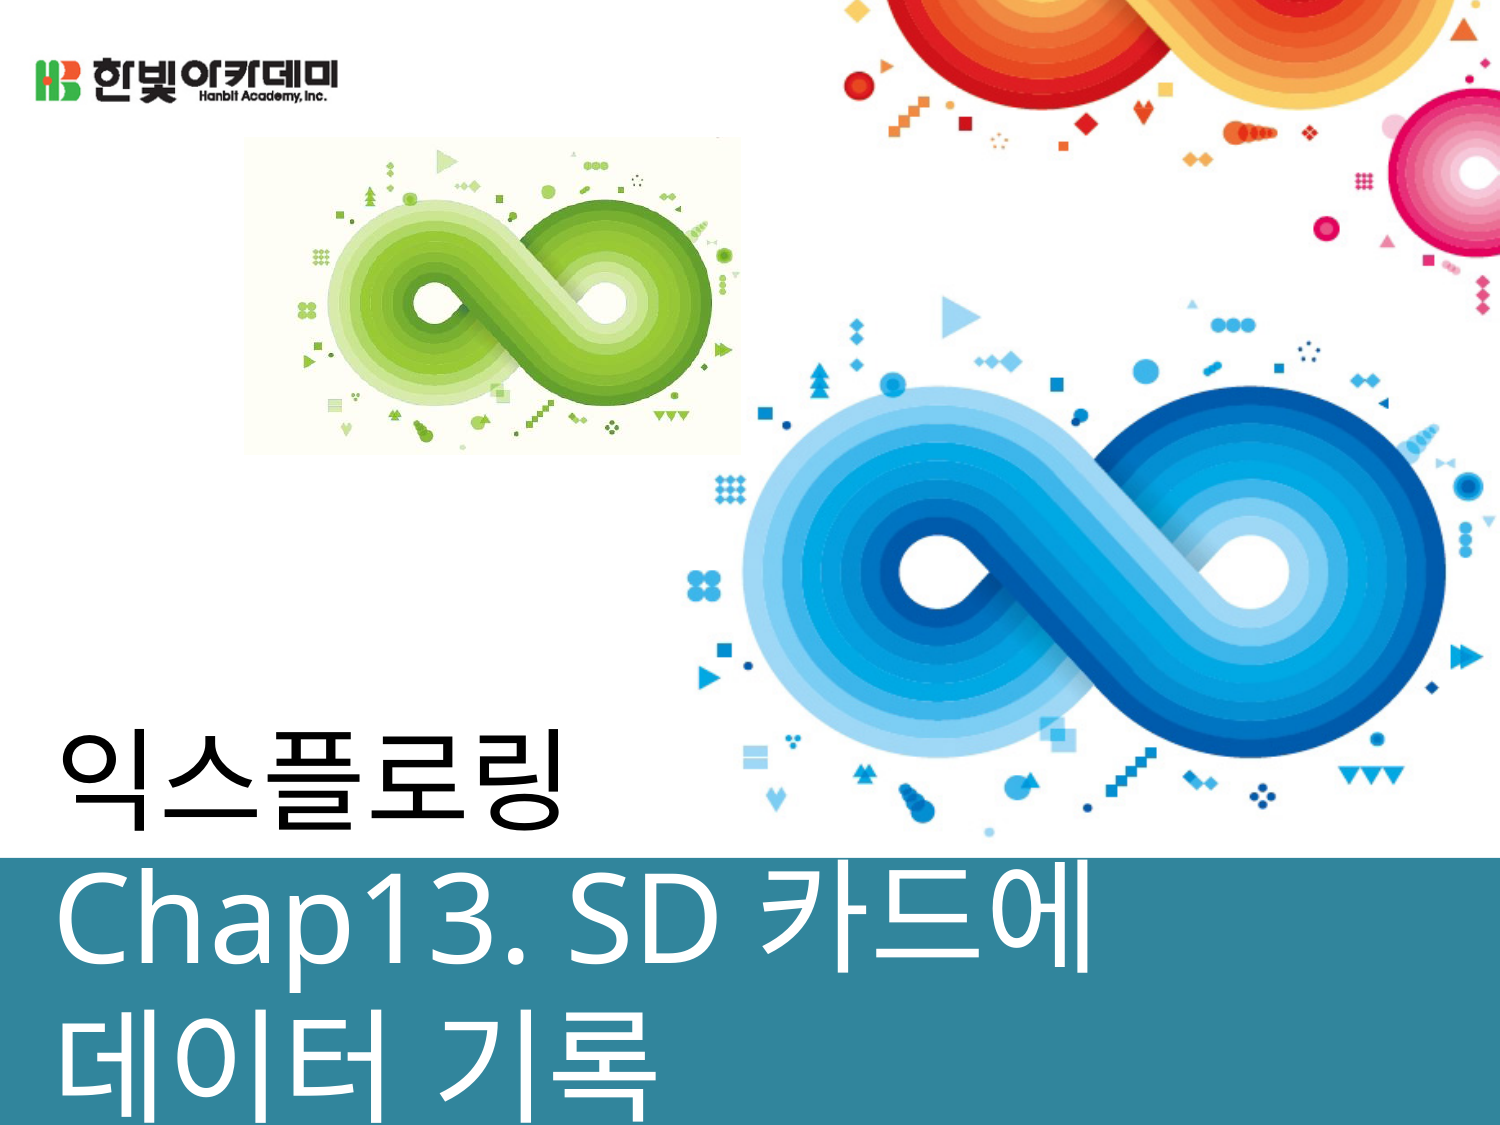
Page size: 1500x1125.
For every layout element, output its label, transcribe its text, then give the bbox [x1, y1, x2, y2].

title Chap13. SD카드에 데이터 기록 [37, 894, 1223, 1083]
picture [244, 0, 1500, 847]
picture [29, 54, 342, 107]
